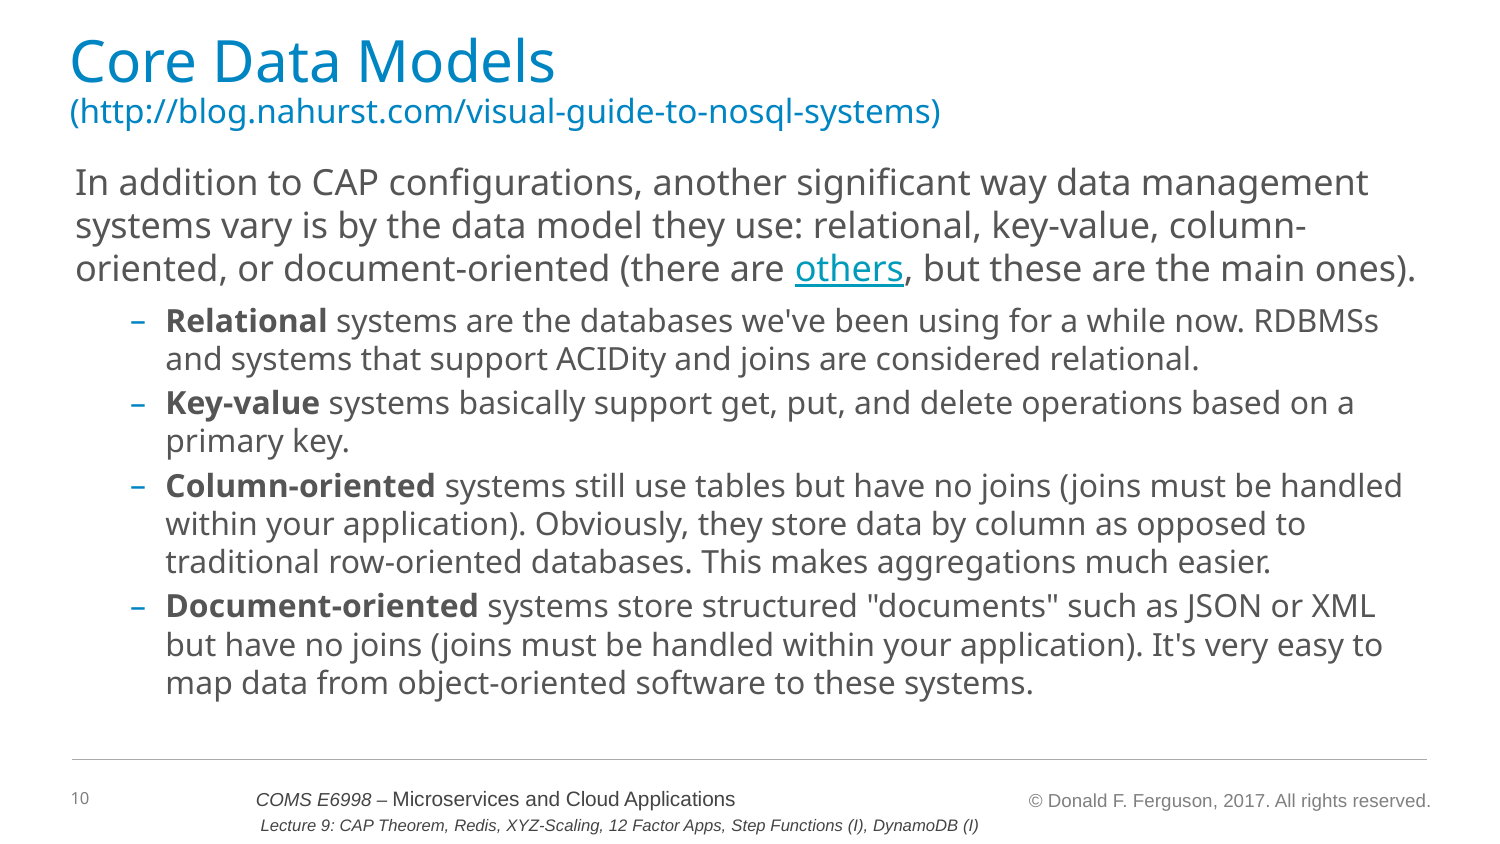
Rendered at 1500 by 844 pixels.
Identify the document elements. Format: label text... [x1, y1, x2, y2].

title Core Data Models (http://blog.nahurst.com/visual-guide-to-nosql-systems) [69, 31, 1429, 133]
list In addition to CAP configurations, another significant way data management systems vary is by the data model they use: relational, key-value, column-oriented, or document-oriented (there are others, but these are the main ones). Relational systems are the databases we've been using for a while now. RDBMSs and systems that support ACIDity and joins are considered relational. Key-value systems basically support get, put, and delete operations based on a primary key. Column-oriented systems still use tables but have no joins (joins must be handled within your application). Obviously, they store data by column as opposed to traditional row-oriented databases. This makes aggregations much easier. Document-oriented systems store structured "documents" such as JSON or XML but have no joins (joins must be handled within your application). It's very easy to map data from object-oriented software to these systems. [74, 158, 1432, 741]
